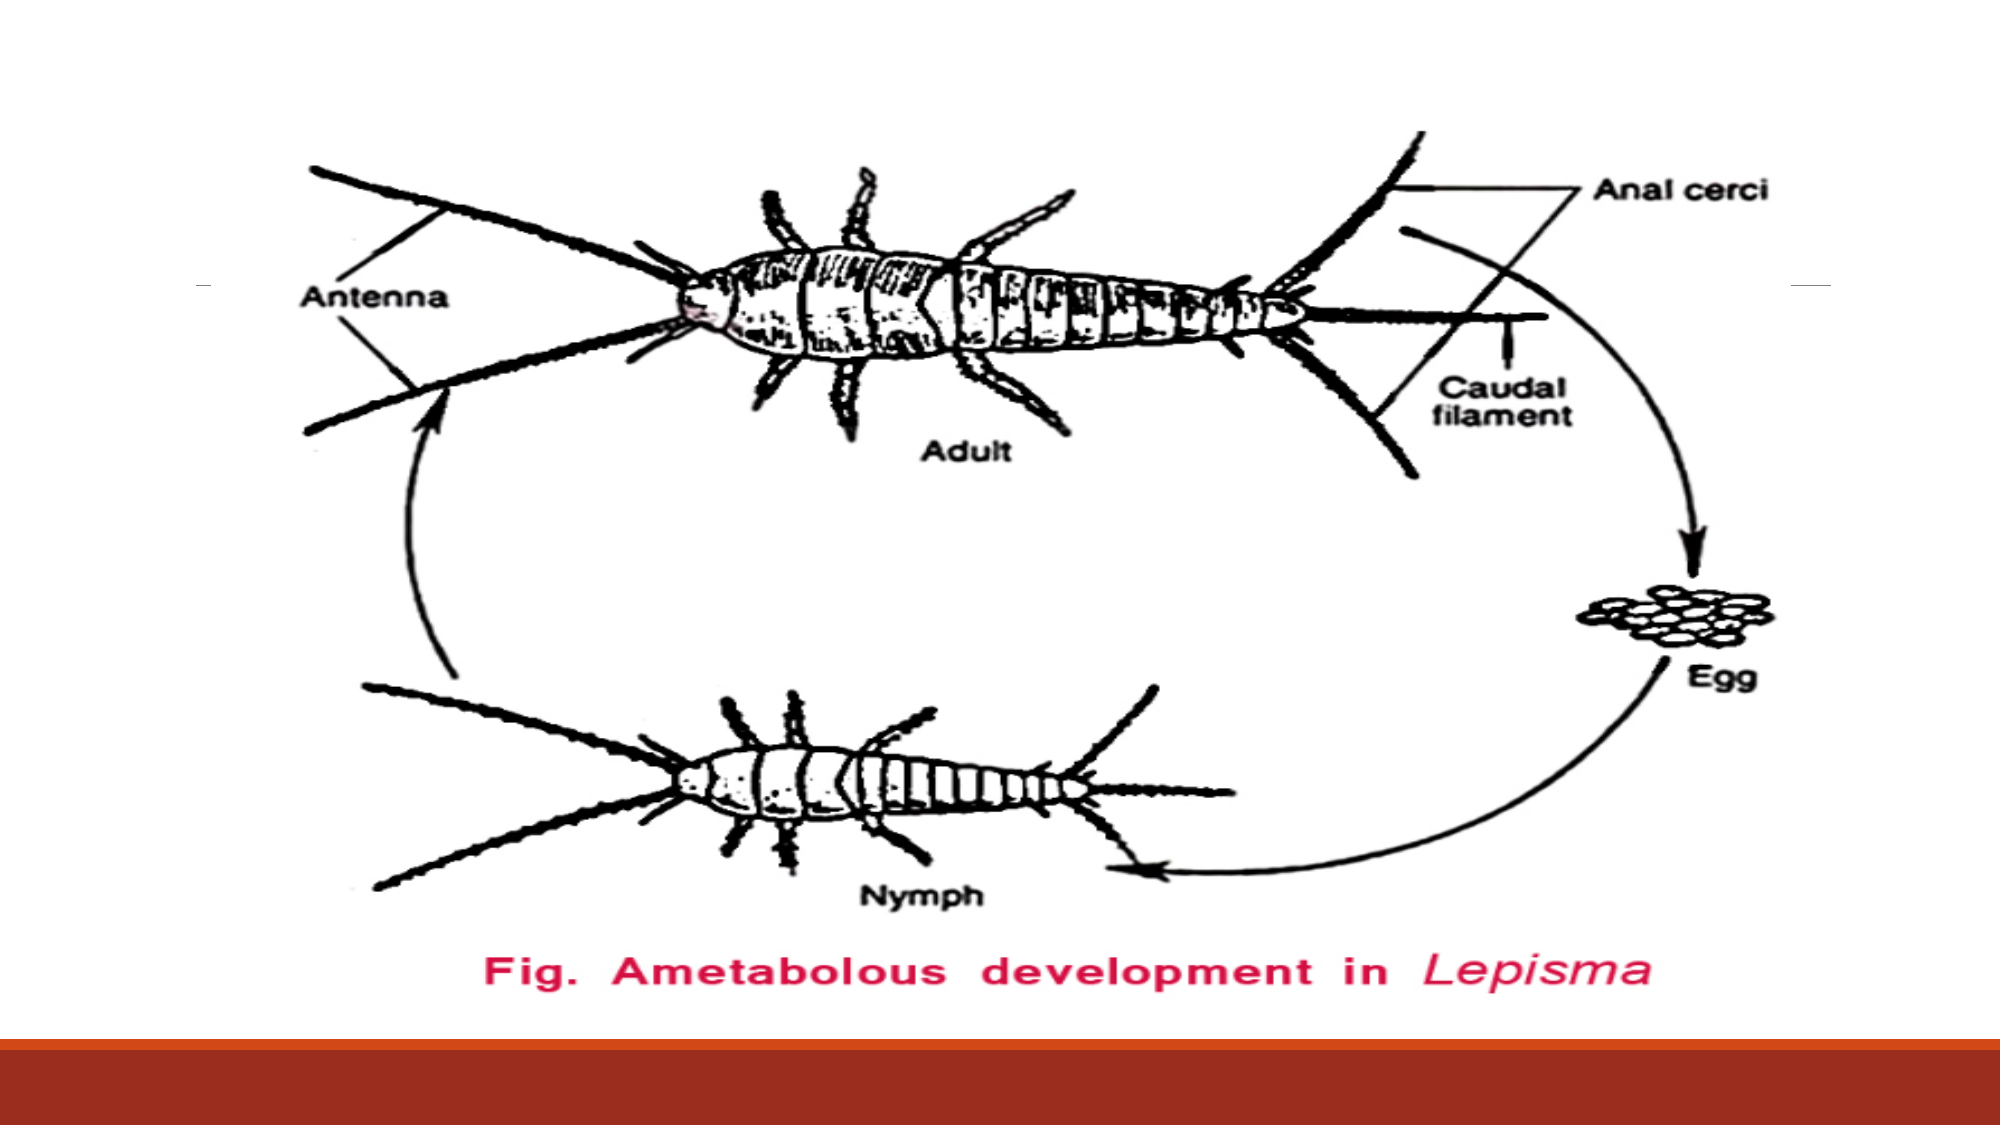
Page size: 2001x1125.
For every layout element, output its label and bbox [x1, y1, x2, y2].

picture [210, 122, 1791, 1003]
